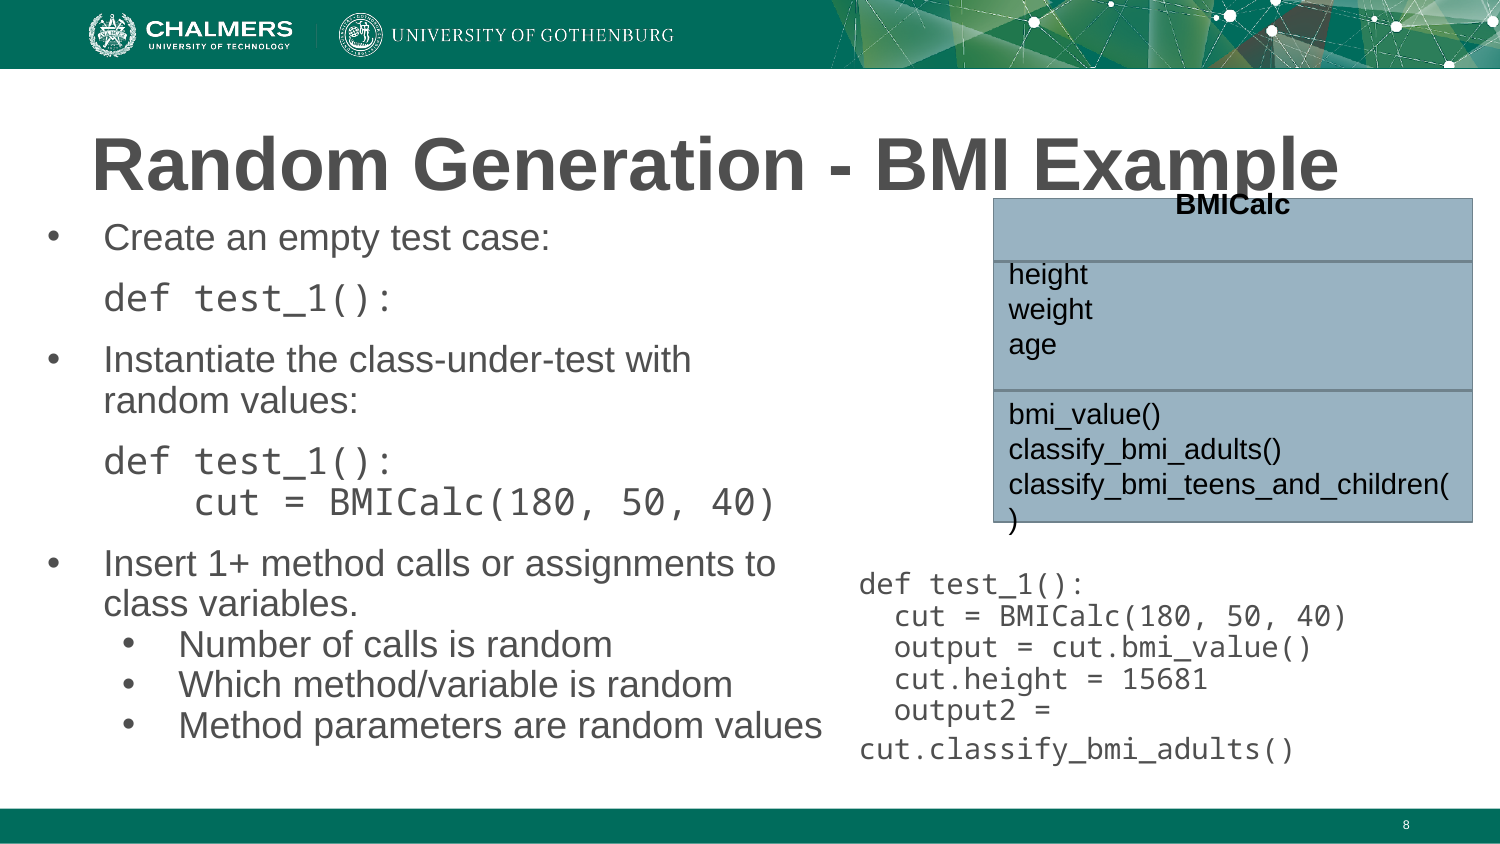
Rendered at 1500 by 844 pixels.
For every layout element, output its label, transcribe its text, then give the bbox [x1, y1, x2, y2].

text_box BMICalc height weight age bmi_value() classify_bmi_adults() classify_bmi_teens_and_children() [993, 268, 1473, 390]
text_box def test_1(): cut = BMICalc(180, 50, 40) output = cut.bmi_value() cut.height = 15681 output2 = cut.classify_bmi_adults() [843, 554, 1477, 783]
text_box BMICalc height weight age bmi_value() classify_bmi_adults() classify_bmi_teens_and_children() [993, 198, 1473, 261]
slide_number ‹#› [1074, 809, 1425, 844]
picture [64, 0, 696, 85]
text_box BMICalc height weight age bmi_value() classify_bmi_adults() classify_bmi_teens_and_children() [993, 397, 1473, 522]
list Create an empty test case: def test_1(): Instantiate the class-under-test with random values: def test_1(): cut = BMICalc(180, 50, 40) Insert 1+ method calls or assignments to class variables. Number of calls is random Which method/variable is random Method parameters are random values [13, 210, 844, 782]
title Random Generation - BMI Example [76, 100, 1425, 211]
picture [759, 0, 1500, 68]
